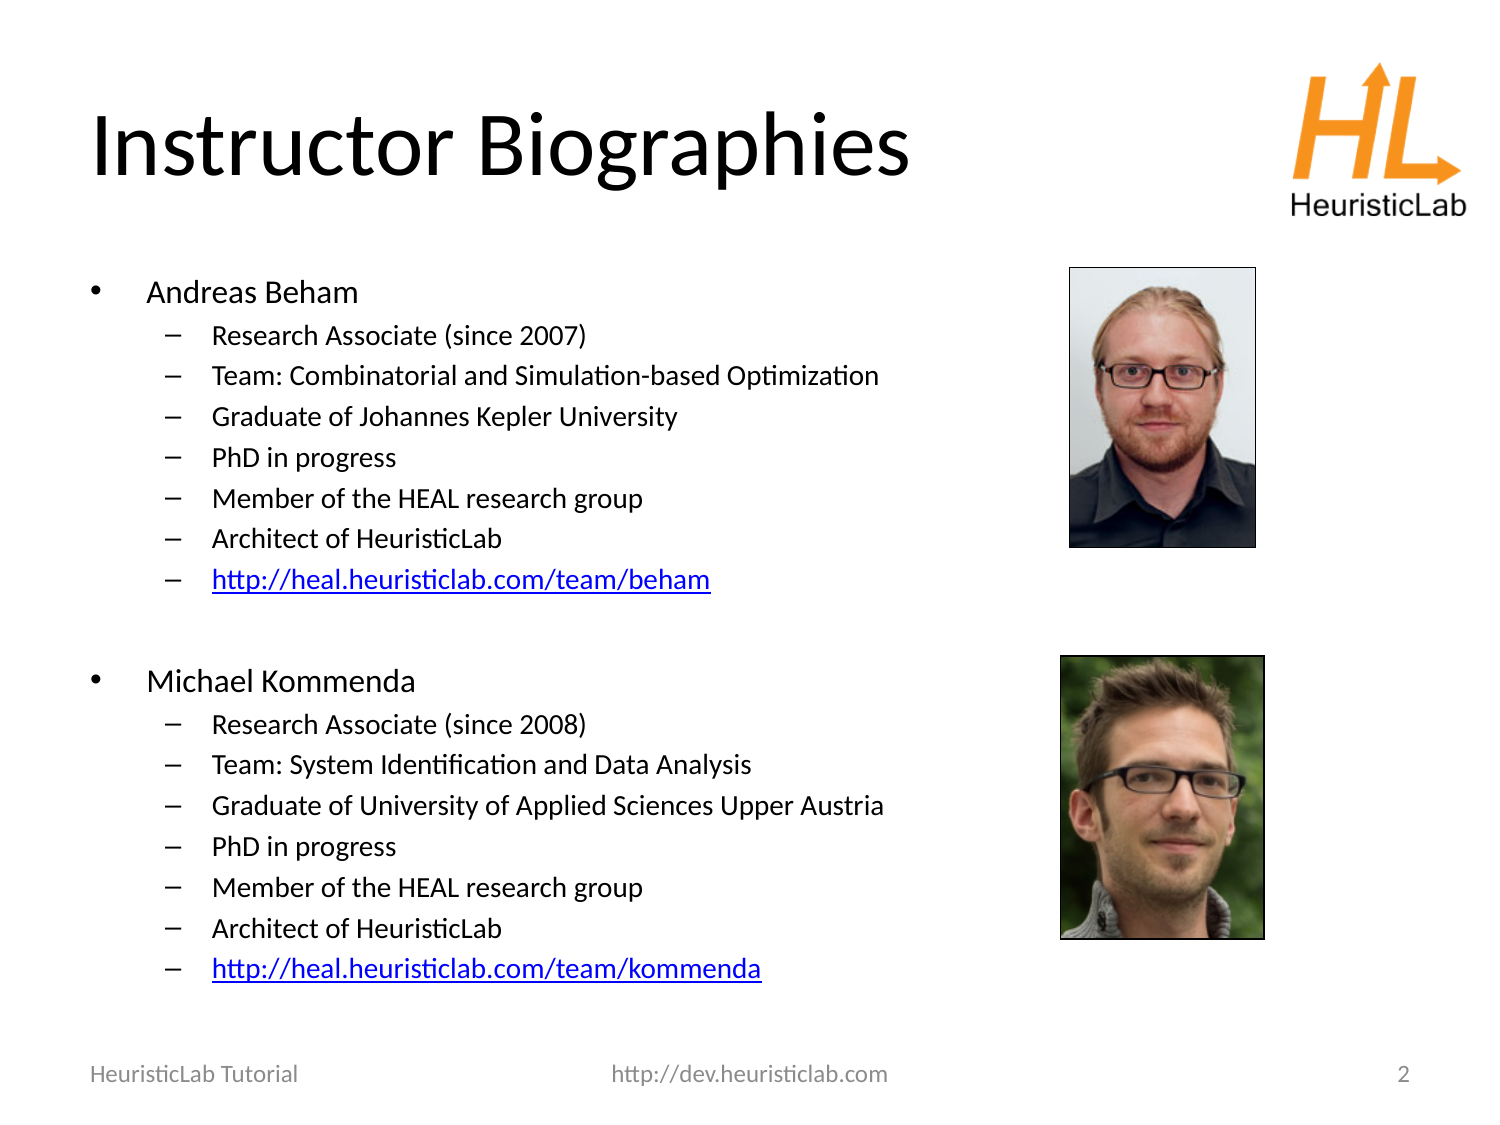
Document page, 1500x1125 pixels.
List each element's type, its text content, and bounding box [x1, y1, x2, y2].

footer http://dev.heuristiclab.com [512, 1042, 988, 1103]
slide_number 2 [1074, 1042, 1425, 1103]
list Andreas Beham Research Associate (since 2007) Team: Combinatorial and Simulation-based Optimization Graduate of Johannes Kepler University PhD in progress Member of the HEAL research group Architect of HeuristicLab http://heal.heuristiclab.com/team/beham Michael Kommenda Research Associate (since 2008) Team: System Identification and Data Analysis Graduate of University of Applied Sciences Upper Austria PhD in progress Member of the HEAL research group Architect of HeuristicLab http://heal.heuristiclab.com/team/kommenda [75, 262, 1425, 1005]
picture [1068, 266, 1256, 548]
picture [1281, 27, 1474, 244]
picture [1061, 656, 1264, 939]
slide_number HeuristicLab Tutorial [75, 1042, 425, 1103]
title Instructor Biographies [75, 45, 1282, 233]
